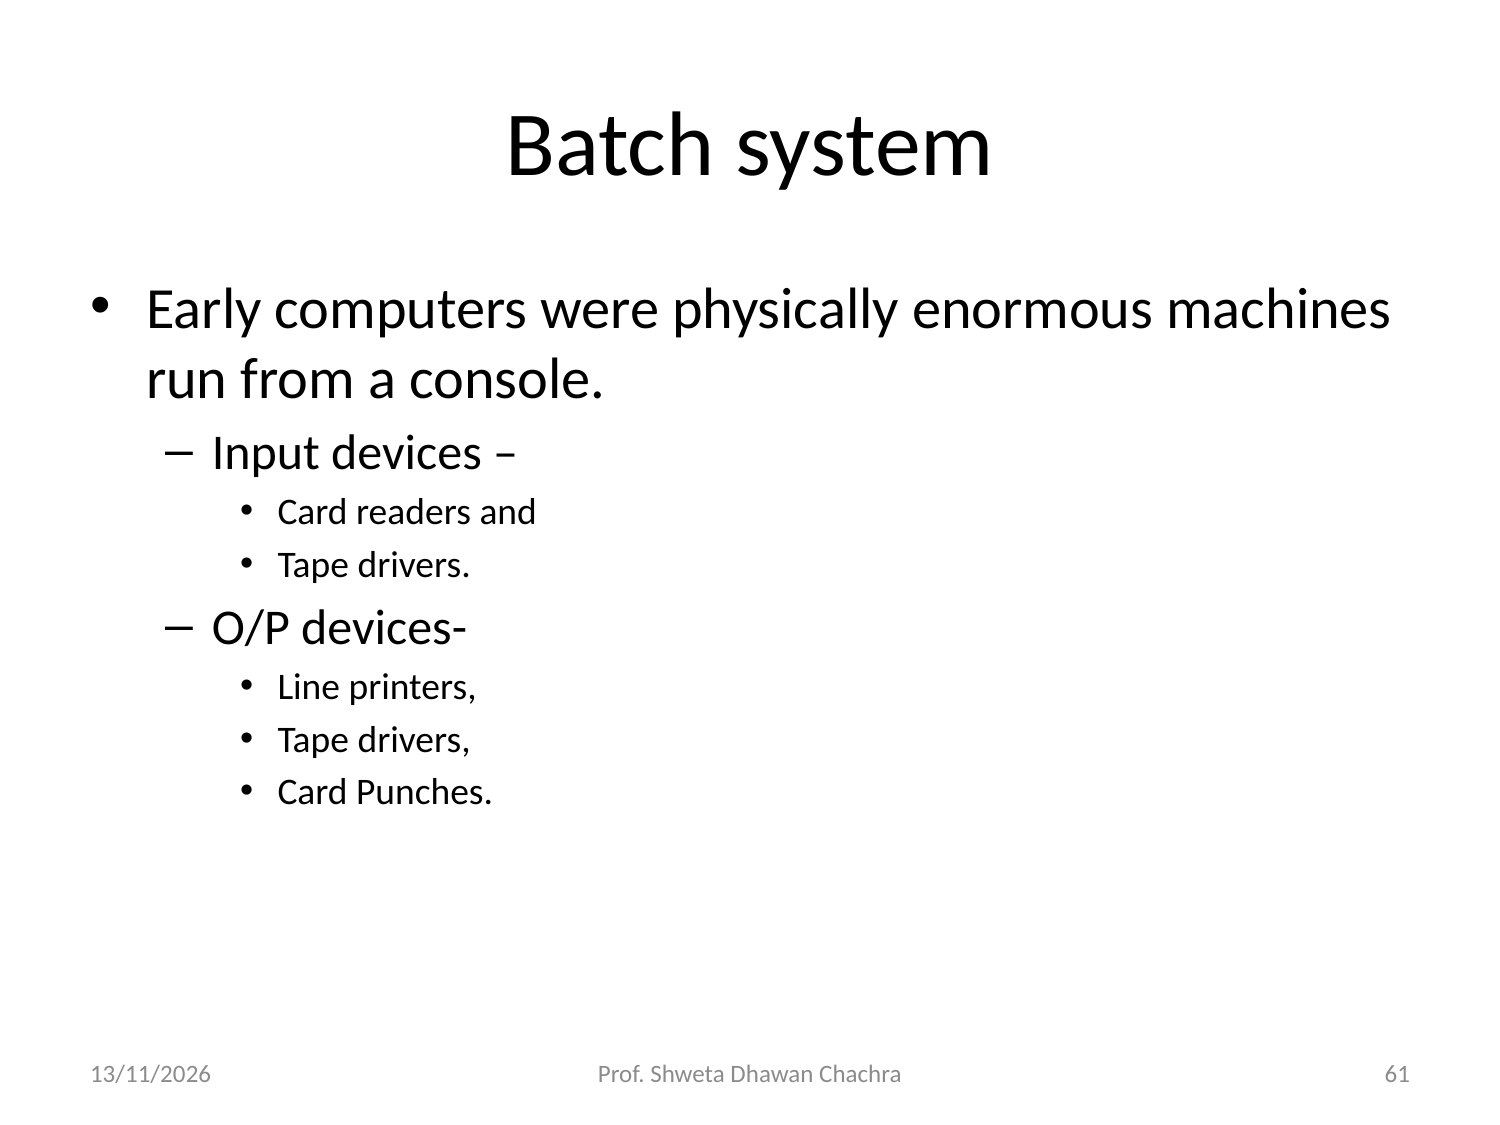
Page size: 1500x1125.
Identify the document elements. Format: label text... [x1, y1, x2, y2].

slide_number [75, 1042, 425, 1103]
footer Prof. Shweta Dhawan Chachra [512, 1042, 988, 1103]
list Early computers were physically enormous machines run from a console. Input devices – Card readers and Tape drivers. O/P devices- Line printers, Tape drivers, Card Punches. [75, 262, 1425, 1005]
slide_number 61 [1074, 1042, 1425, 1103]
title Batch system [75, 45, 1425, 233]
